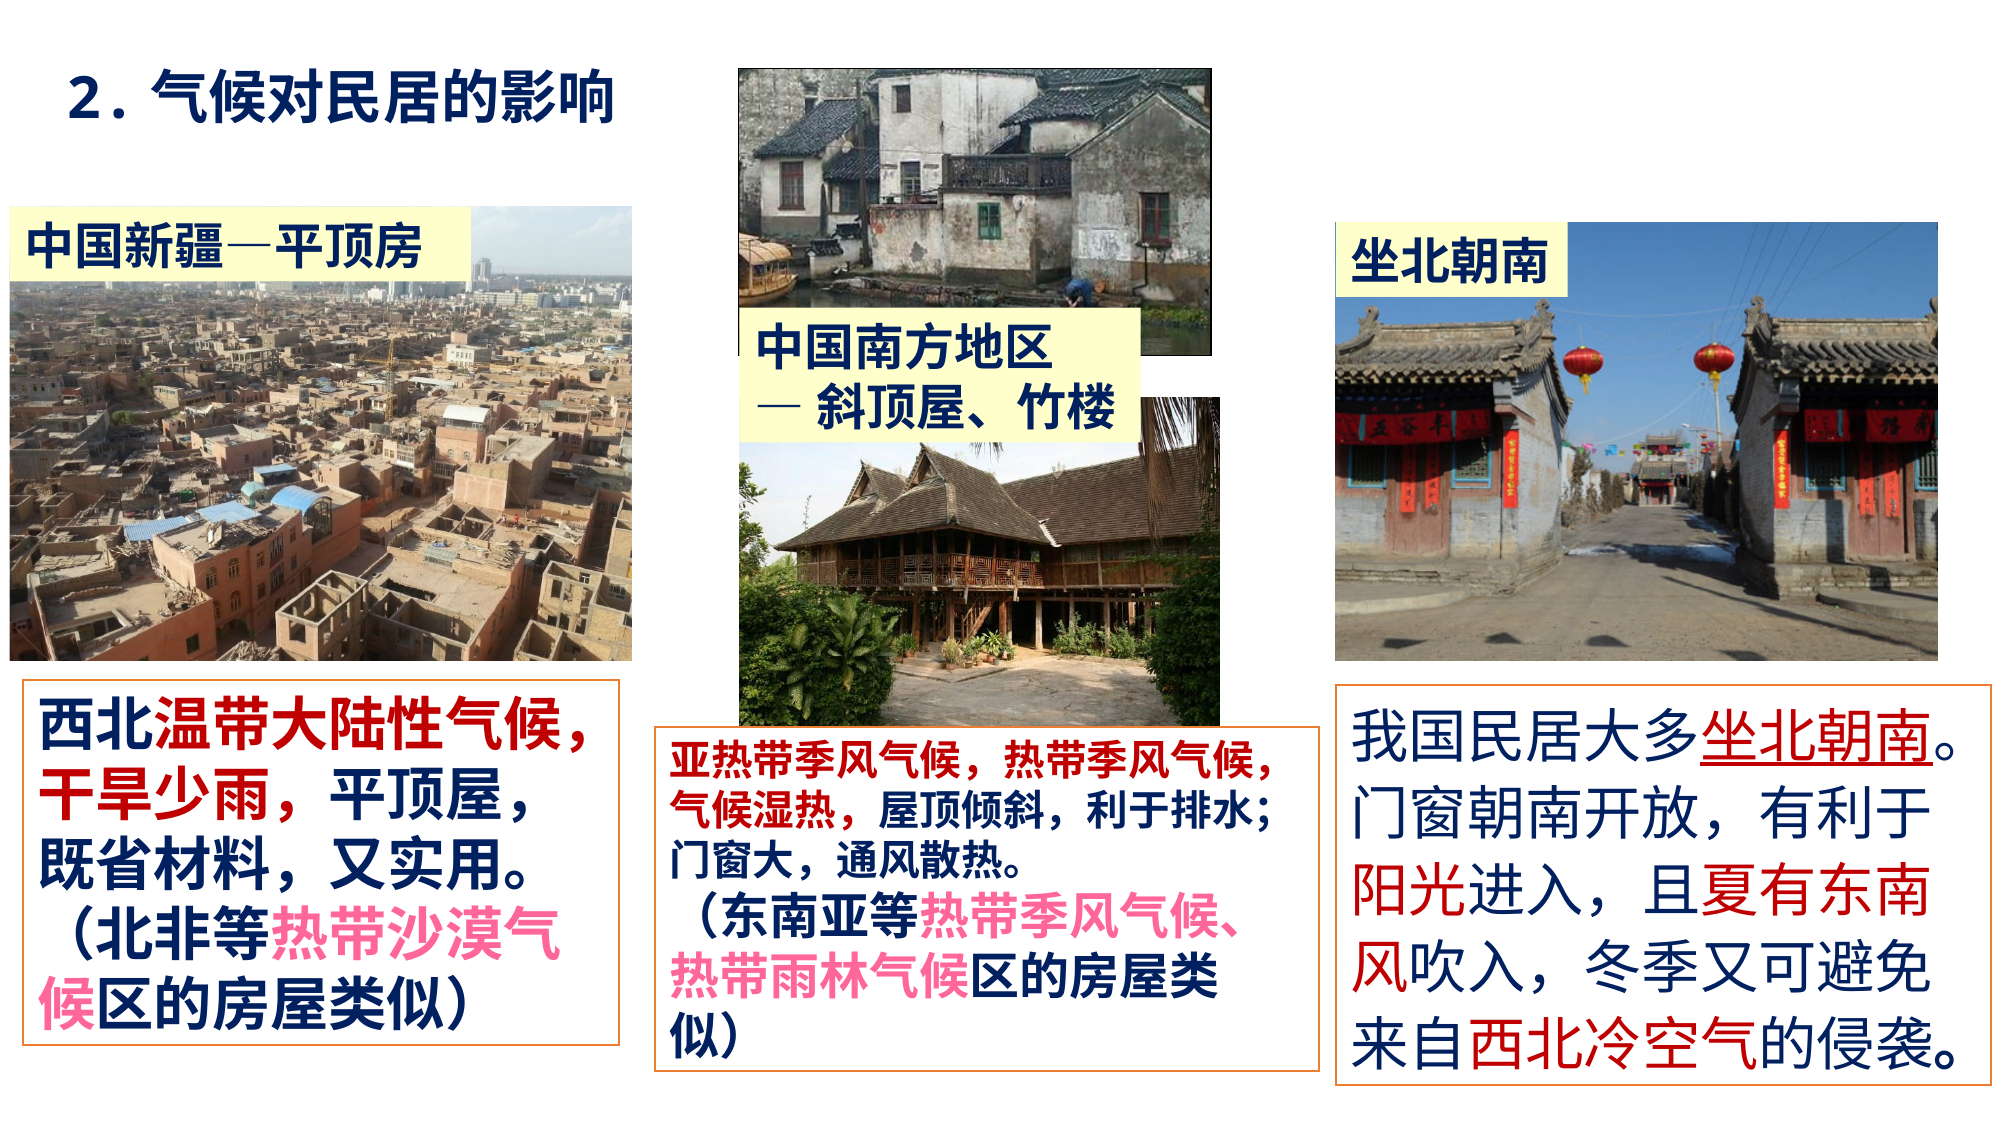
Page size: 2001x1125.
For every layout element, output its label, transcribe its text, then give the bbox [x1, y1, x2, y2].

text_box 亚热带季风气候，热带季风气候，气候湿热，屋顶倾斜，利于排水；门窗大，通风散热。 （东南亚等热带季风气候、热带雨林气候区的房屋类似） [654, 726, 1320, 1072]
picture [739, 397, 1220, 726]
text_box 我国民居大多坐北朝南。门窗朝南开放，有利于阳光进入，且夏有东南风吹入，冬季又可避免来自西北冷空气的侵袭。 [1335, 684, 1992, 1086]
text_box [9, 206, 632, 661]
text_box 西北温带大陆性气候，干旱少雨，平顶屋，既省材料，又实用。 （北非等热带沙漠气候区的房屋类似） [22, 679, 620, 1046]
text_box 2.气候对民居的影响 [51, 53, 891, 139]
picture [1335, 222, 1938, 661]
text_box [739, 69, 1211, 444]
